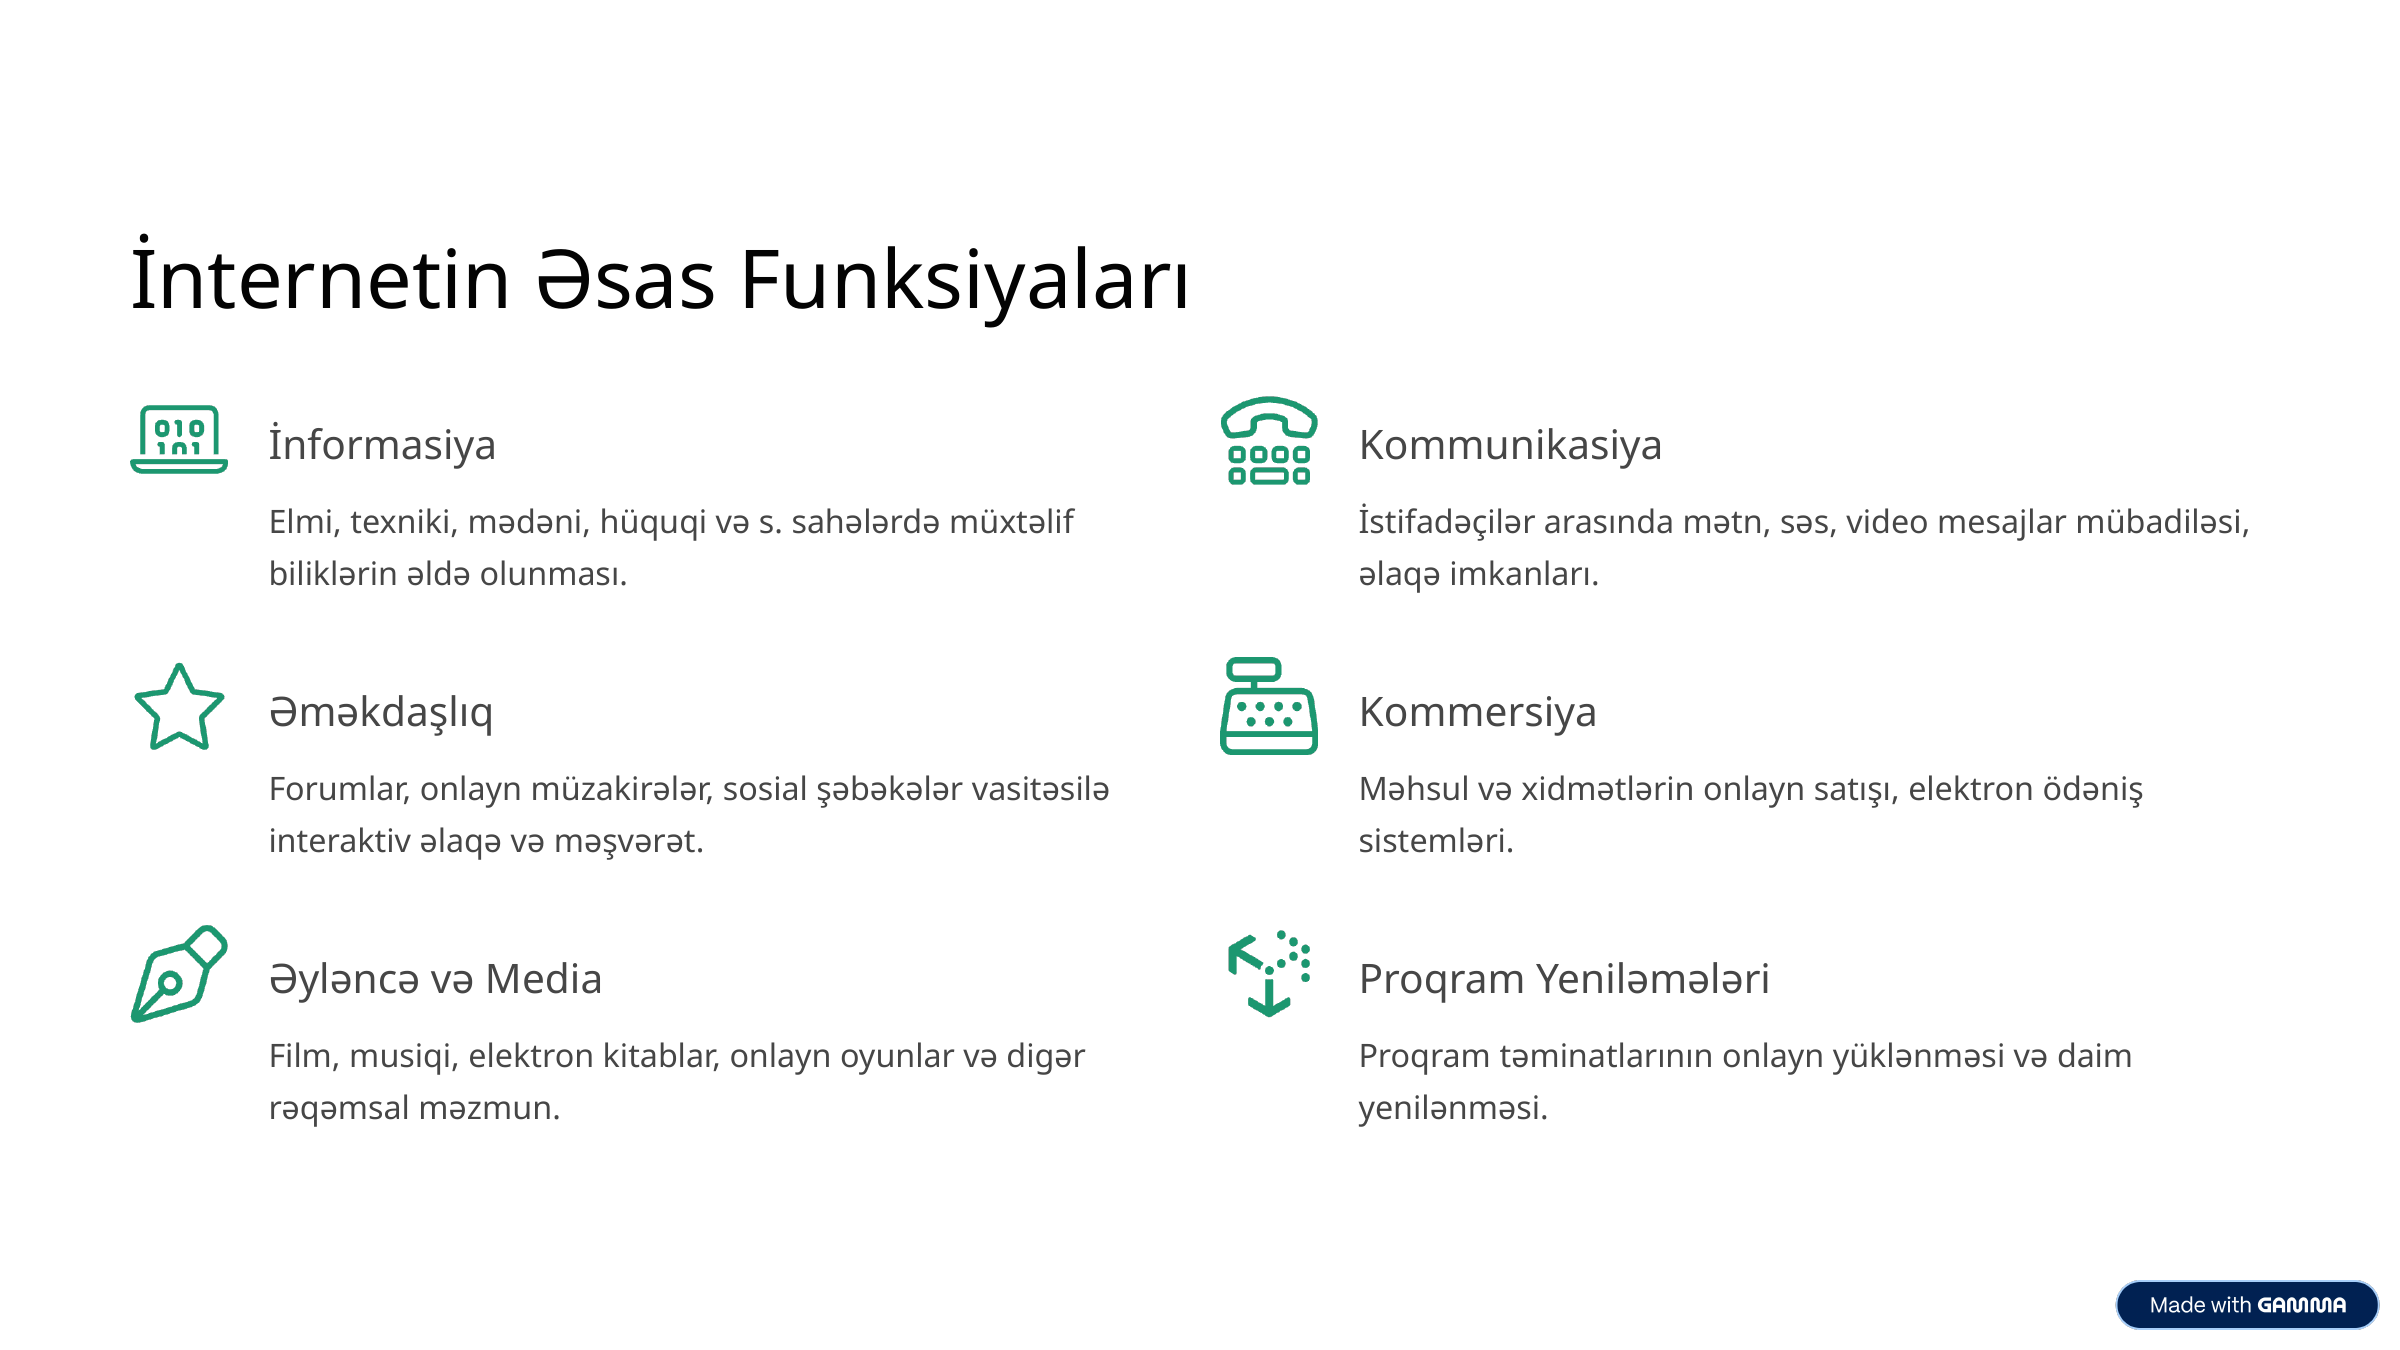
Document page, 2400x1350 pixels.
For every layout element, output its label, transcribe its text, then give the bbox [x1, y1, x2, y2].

picture [2106, 1271, 2389, 1339]
text_box Forumlar, onlayn müzakirələr, sosial şəbəkələr vasitəsilə interaktiv əlaqə və məşvərət. [268, 755, 1180, 860]
text_box Əyləncə və Media [268, 951, 676, 1003]
text_box Kommersiya [1358, 684, 1766, 736]
text_box Məhsul və xidmətlərin onlayn satışı, elektron ödəniş sistemləri. [1358, 755, 2270, 860]
text_box Kommunikasiya [1358, 417, 1766, 469]
picture [1220, 657, 1318, 755]
picture [130, 924, 228, 1023]
picture [130, 657, 228, 755]
picture [1220, 390, 1318, 488]
text_box İstifadəçilər arasında mətn, səs, video mesajlar mübadiləsi, əlaqə imkanları. [1358, 488, 2270, 593]
text_box İnternetin Əsas Funksiyaları [130, 223, 1212, 325]
text_box İnformasiya [268, 417, 676, 469]
text_box Proqram Yeniləmələri [1358, 951, 1776, 1003]
text_box Əməkdaşlıq [268, 684, 676, 736]
text_box Film, musiqi, elektron kitablar, onlayn oyunlar və digər rəqəmsal məzmun. [268, 1022, 1180, 1127]
text_box Elmi, texniki, mədəni, hüquqi və s. sahələrdə müxtəlif biliklərin əldə olunması. [268, 488, 1180, 593]
picture [1220, 924, 1318, 1023]
picture [130, 390, 228, 488]
text_box Proqram təminatlarının onlayn yüklənməsi və daim yenilənməsi. [1358, 1022, 2270, 1127]
